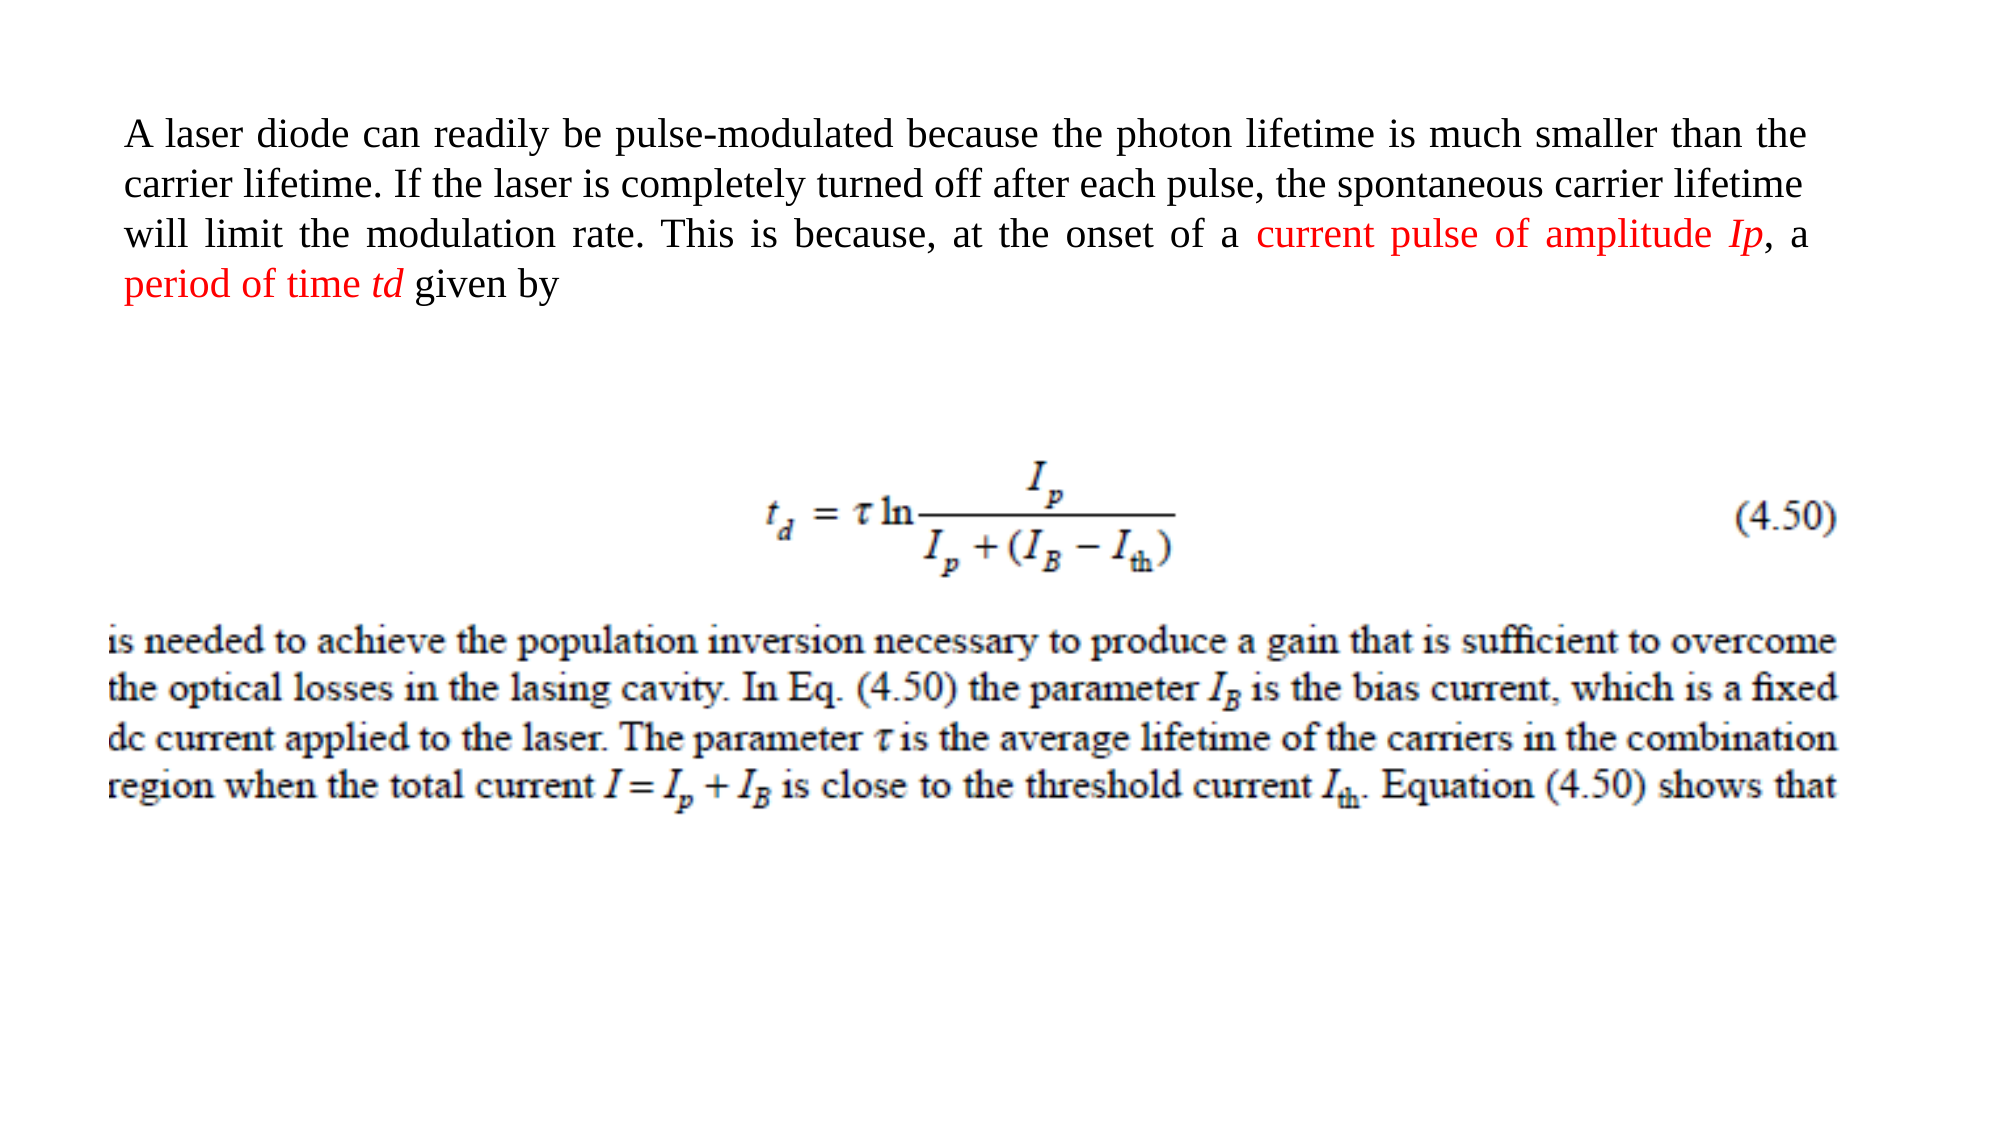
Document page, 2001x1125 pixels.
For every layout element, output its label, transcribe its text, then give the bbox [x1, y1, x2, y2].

text_box A laser diode can readily be pulse-modulated because the photon lifetime is much smaller than the carrier lifetime. If the laser is completely turned off after each pulse, the spontaneous carrier lifetime will limit the modulation rate. This is because, at the onset of a current pulse of amplitude Ip, a period of time td given by [109, 97, 1824, 313]
picture [109, 441, 1858, 817]
